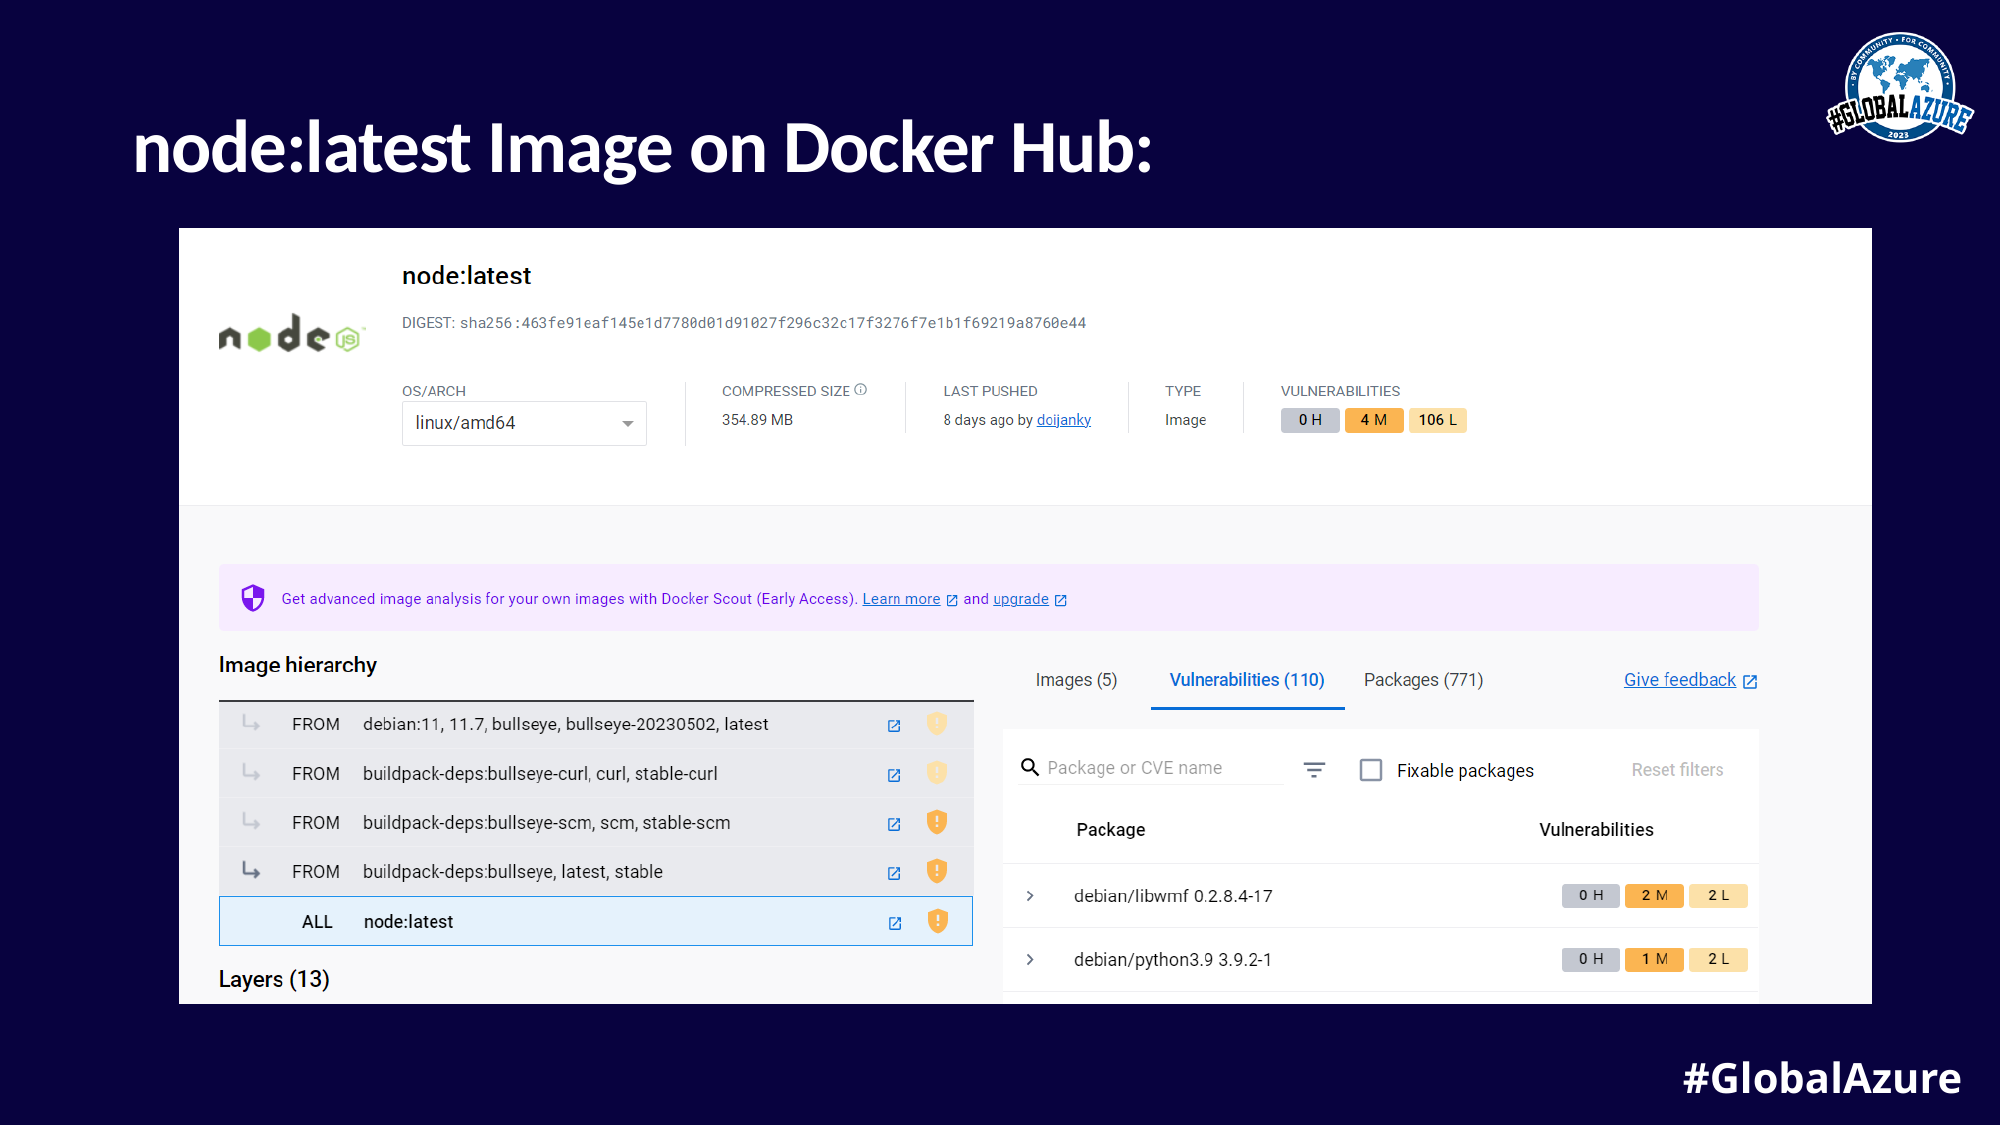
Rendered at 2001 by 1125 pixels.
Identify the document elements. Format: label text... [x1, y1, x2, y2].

picture [179, 228, 1872, 1004]
title node:latest Image on Docker Hub: [132, 106, 1330, 189]
picture [1824, 29, 1976, 146]
